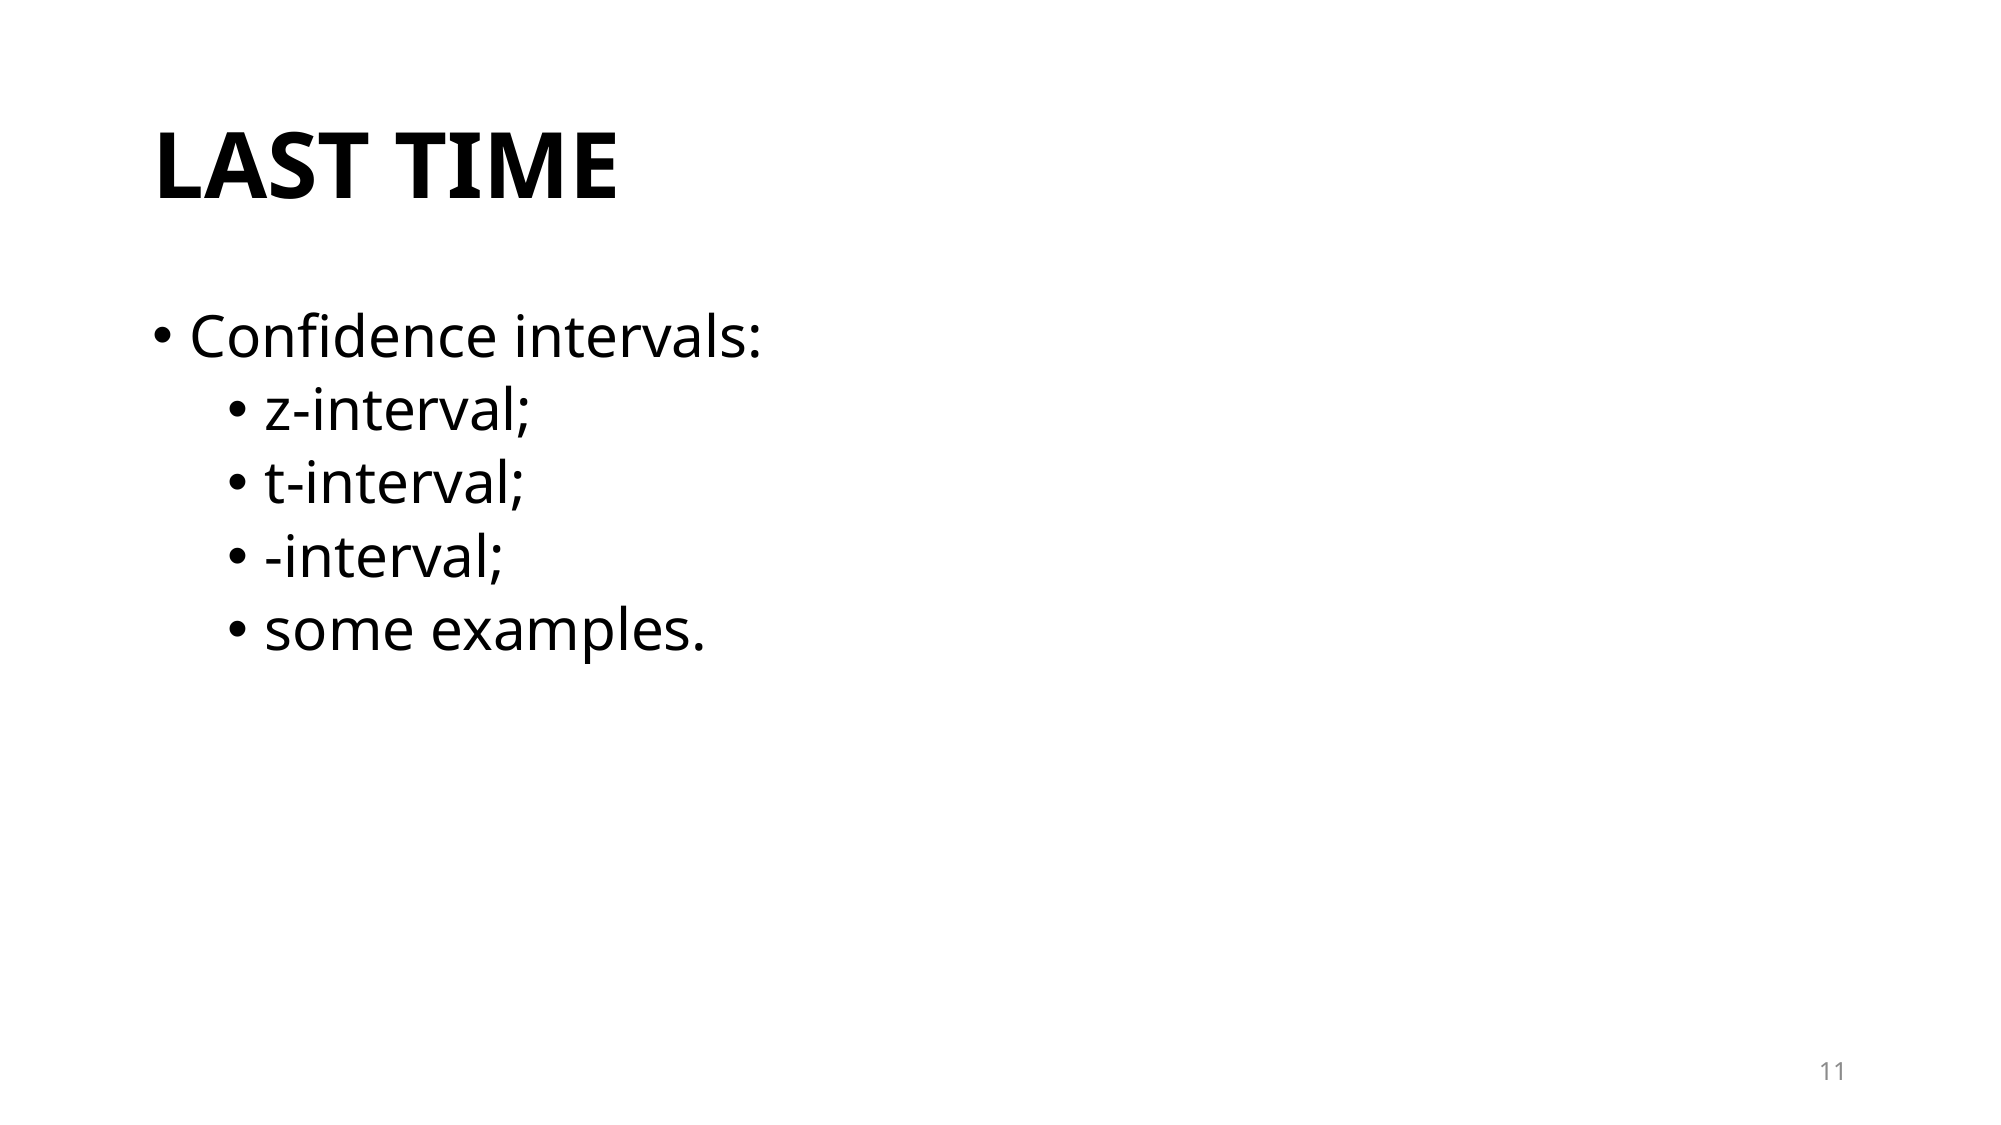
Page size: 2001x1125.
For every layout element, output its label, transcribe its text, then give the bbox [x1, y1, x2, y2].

slide_number 11 [1412, 1042, 1863, 1103]
title LAST TIME [137, 59, 1863, 278]
